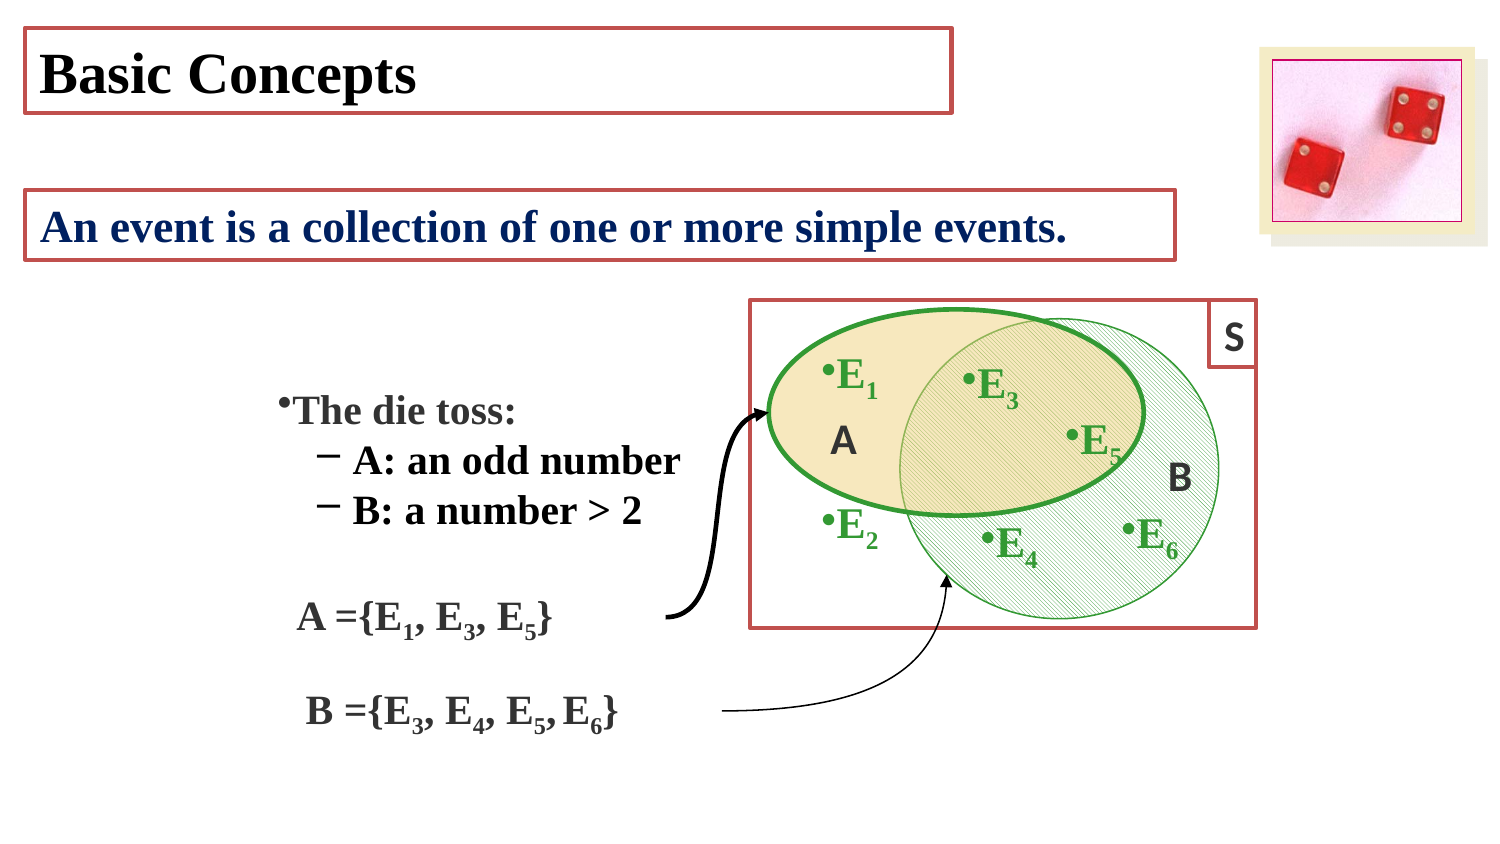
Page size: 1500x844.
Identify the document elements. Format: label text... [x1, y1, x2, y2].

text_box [1259, 46, 1476, 235]
text_box Basic Concepts [23, 26, 954, 115]
text_box The die toss: A: an odd number B: a number > 2 [262, 375, 660, 541]
text_box A ={E1, E3, E5} [281, 581, 666, 654]
text_box B ={E3, E4, E5, E6} [290, 675, 722, 747]
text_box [665, 309, 1144, 615]
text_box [749, 299, 1257, 629]
text_box An event is a collection of one or more simple events. [23, 188, 1177, 262]
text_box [721, 318, 1219, 708]
